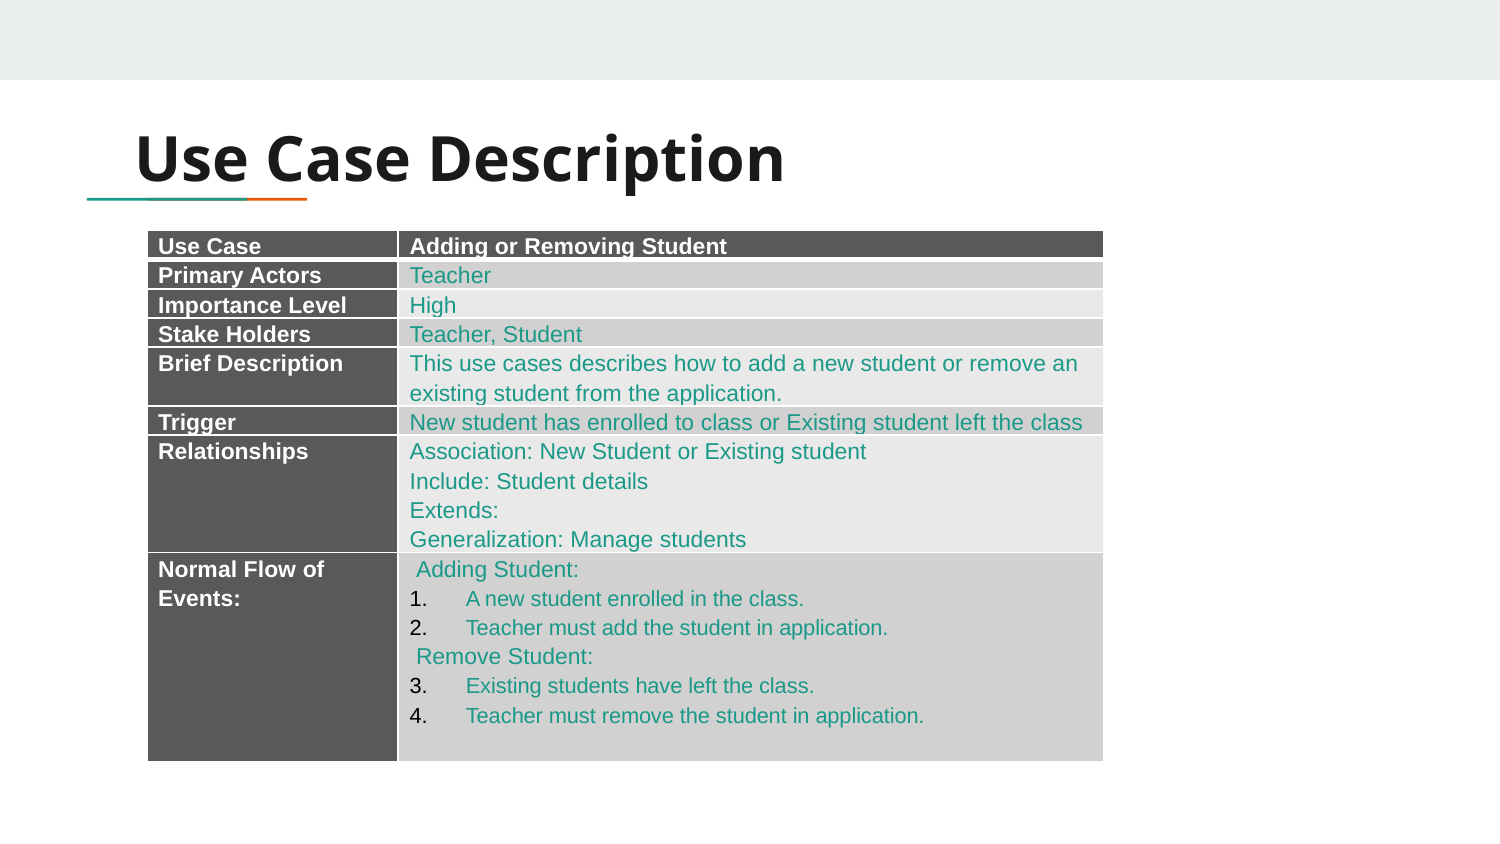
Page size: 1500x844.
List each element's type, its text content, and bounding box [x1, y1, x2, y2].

table_cell Association: New Student or Existing student Include: Student details Extends: Generalization: Manage students [399, 436, 1103, 552]
table_cell Stake Holders [148, 319, 397, 346]
table_cell Teacher [399, 262, 1103, 288]
title Use Case Description [119, 104, 1381, 192]
table_cell New student has enrolled to class or Existing student left the class [399, 407, 1103, 434]
table_header Adding or Removing Student [399, 231, 1103, 257]
table_header Use Case [148, 231, 397, 257]
table_cell Importance Level [148, 290, 397, 317]
table_cell This use cases describes how to add a new student or remove an existing student from the application. [399, 348, 1103, 405]
table_cell Trigger [148, 407, 397, 434]
table_cell High [399, 290, 1103, 317]
table_cell Teacher, Student [399, 319, 1103, 346]
table_cell Adding Student: A new student enrolled in the class. Teacher must add the student in application. Remove Student: Existing students have left the class. Teacher must remove the student in application. [399, 553, 1103, 761]
table_cell Relationships [148, 436, 397, 552]
table_cell Normal Flow of Events: [148, 553, 397, 761]
table_cell Primary Actors [148, 262, 397, 288]
table_cell Brief Description [148, 348, 397, 405]
